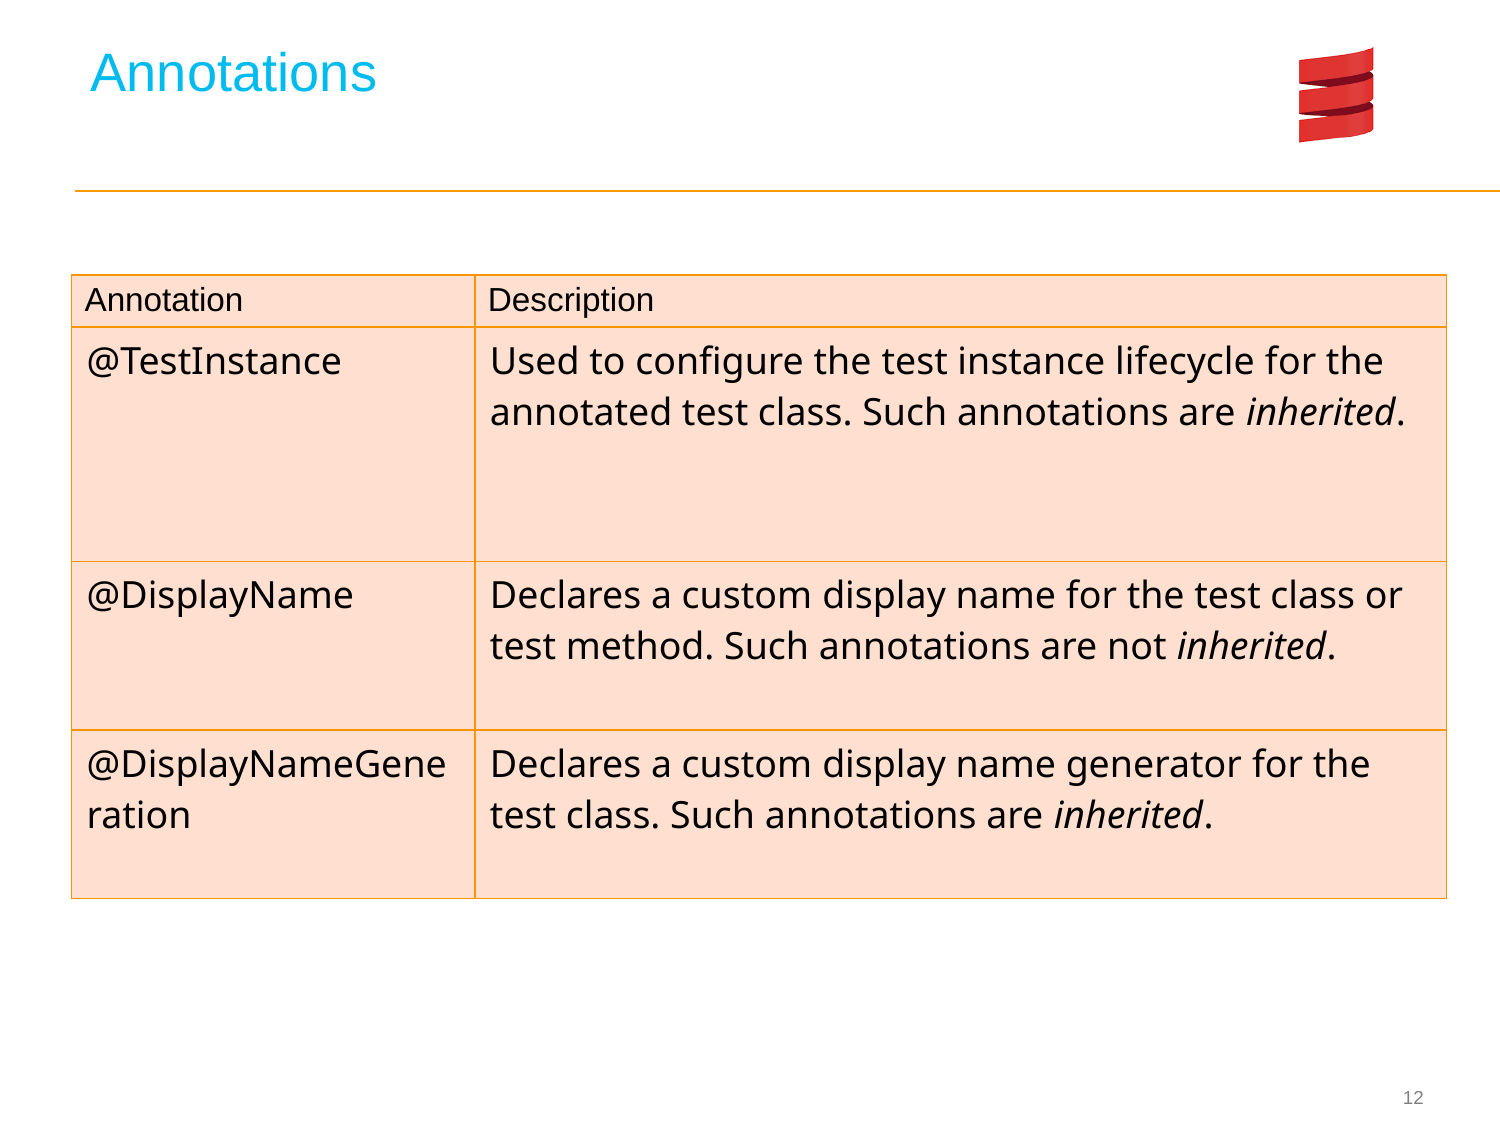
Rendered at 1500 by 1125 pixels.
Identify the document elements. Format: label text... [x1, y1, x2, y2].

table_cell Used to configure the test instance lifecycle for the annotated test class. Such annotations are inherited. [476, 328, 1446, 561]
table_cell @TestInstance [72, 328, 474, 561]
table_cell @DisplayNameGeneration [72, 731, 474, 898]
table_cell @DisplayName [72, 562, 474, 729]
table_header Annotation [72, 276, 474, 326]
table_cell Declares a custom display name generator for the test class. Such annotations are inherited. [476, 731, 1446, 898]
title Annotations [75, 27, 1422, 157]
table_header Description [476, 276, 1446, 326]
table_cell Declares a custom display name for the test class or test method. Such annotations are not inherited. [476, 562, 1446, 729]
